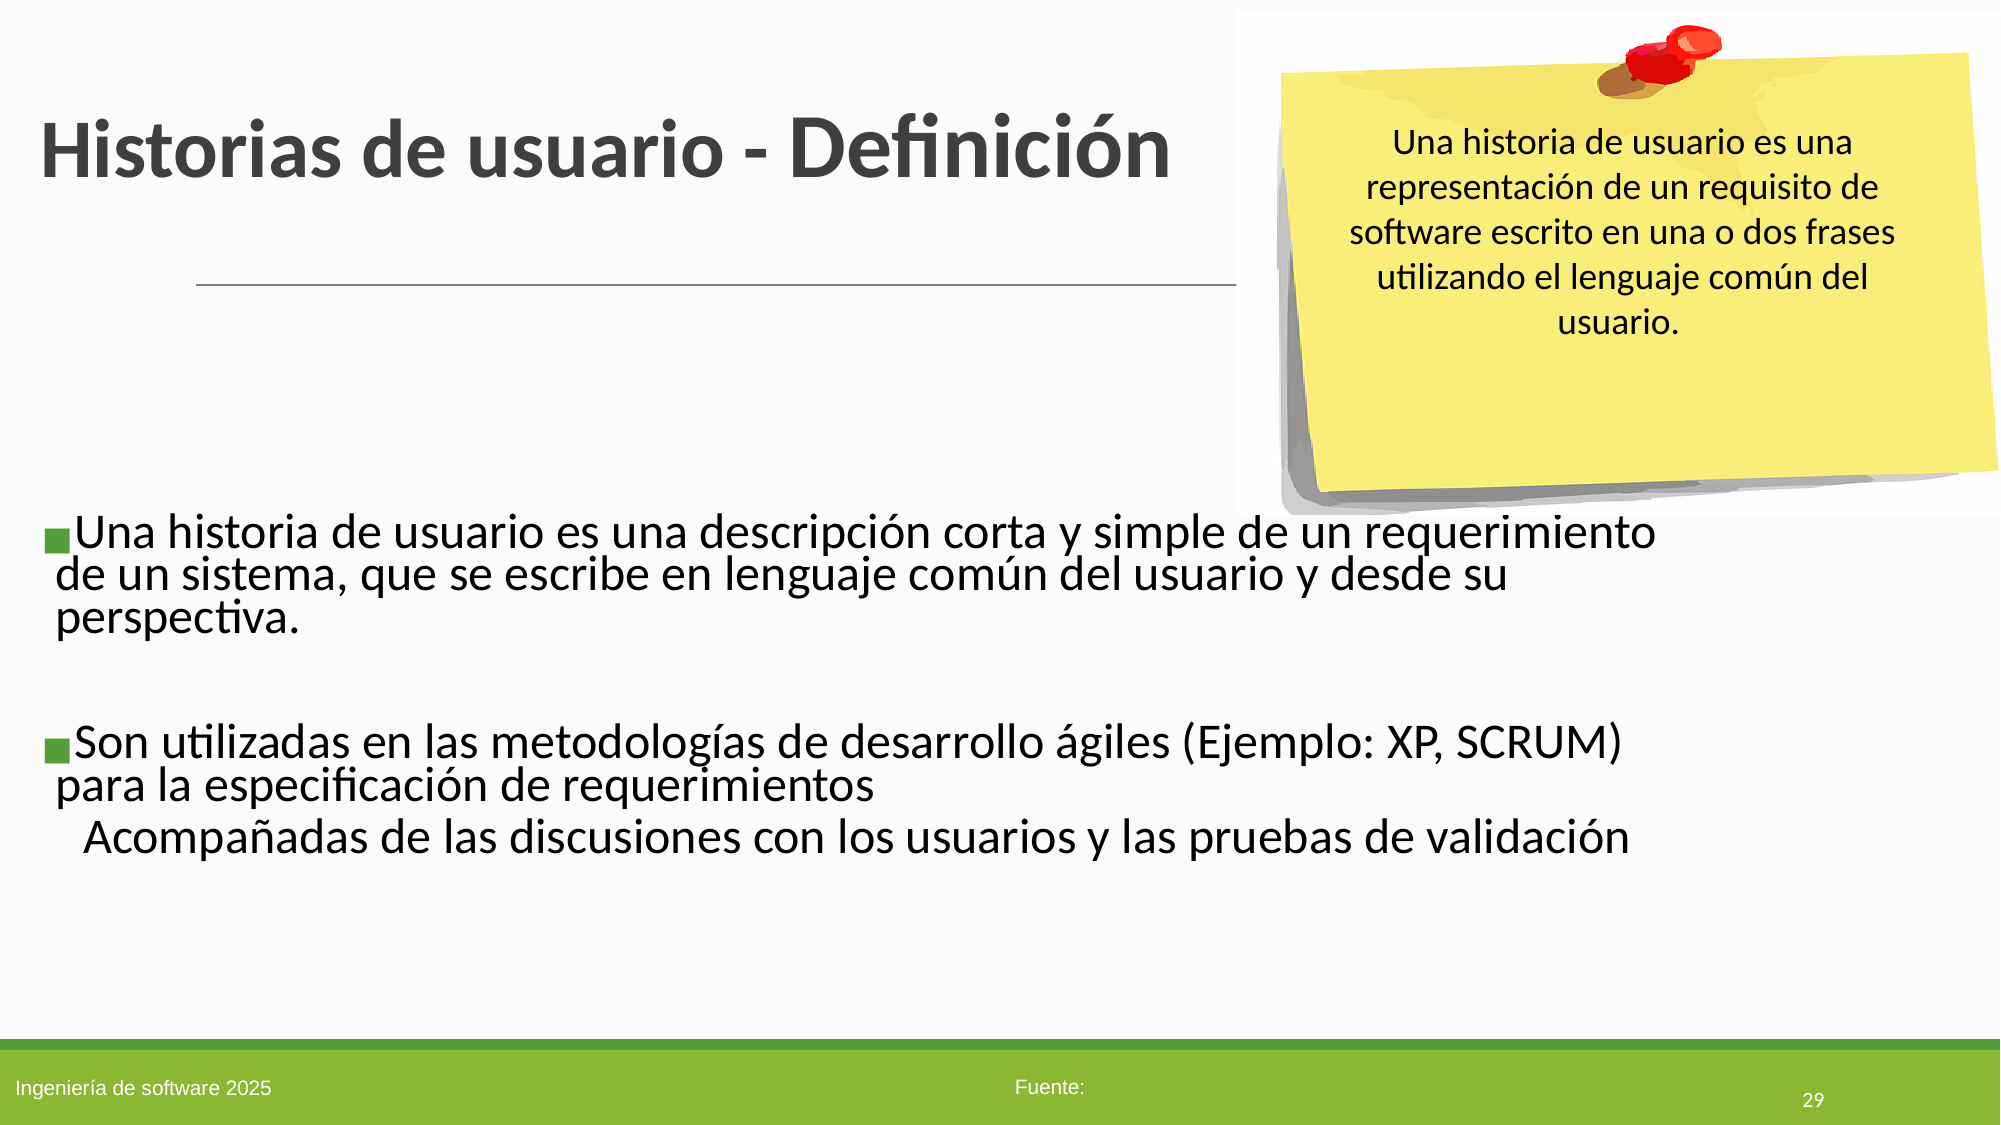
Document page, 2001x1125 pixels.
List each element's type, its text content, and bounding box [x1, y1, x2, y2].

list Una historia de usuario es una descripción corta y simple de un requerimiento de un sistema, que se escribe en lenguaje común del usuario y desde su perspectiva. Son utilizadas en las metodologías de desarrollo ágiles (Ejemplo: XP, SCRUM) para la especificación de requerimientos Acompañadas de las discusiones con los usuarios y las pruebas de validación [25, 436, 1676, 1017]
title Historias de usuario - Definición [25, 35, 1230, 274]
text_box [1235, 10, 2000, 516]
slide_number 29 [1624, 1059, 1840, 1120]
